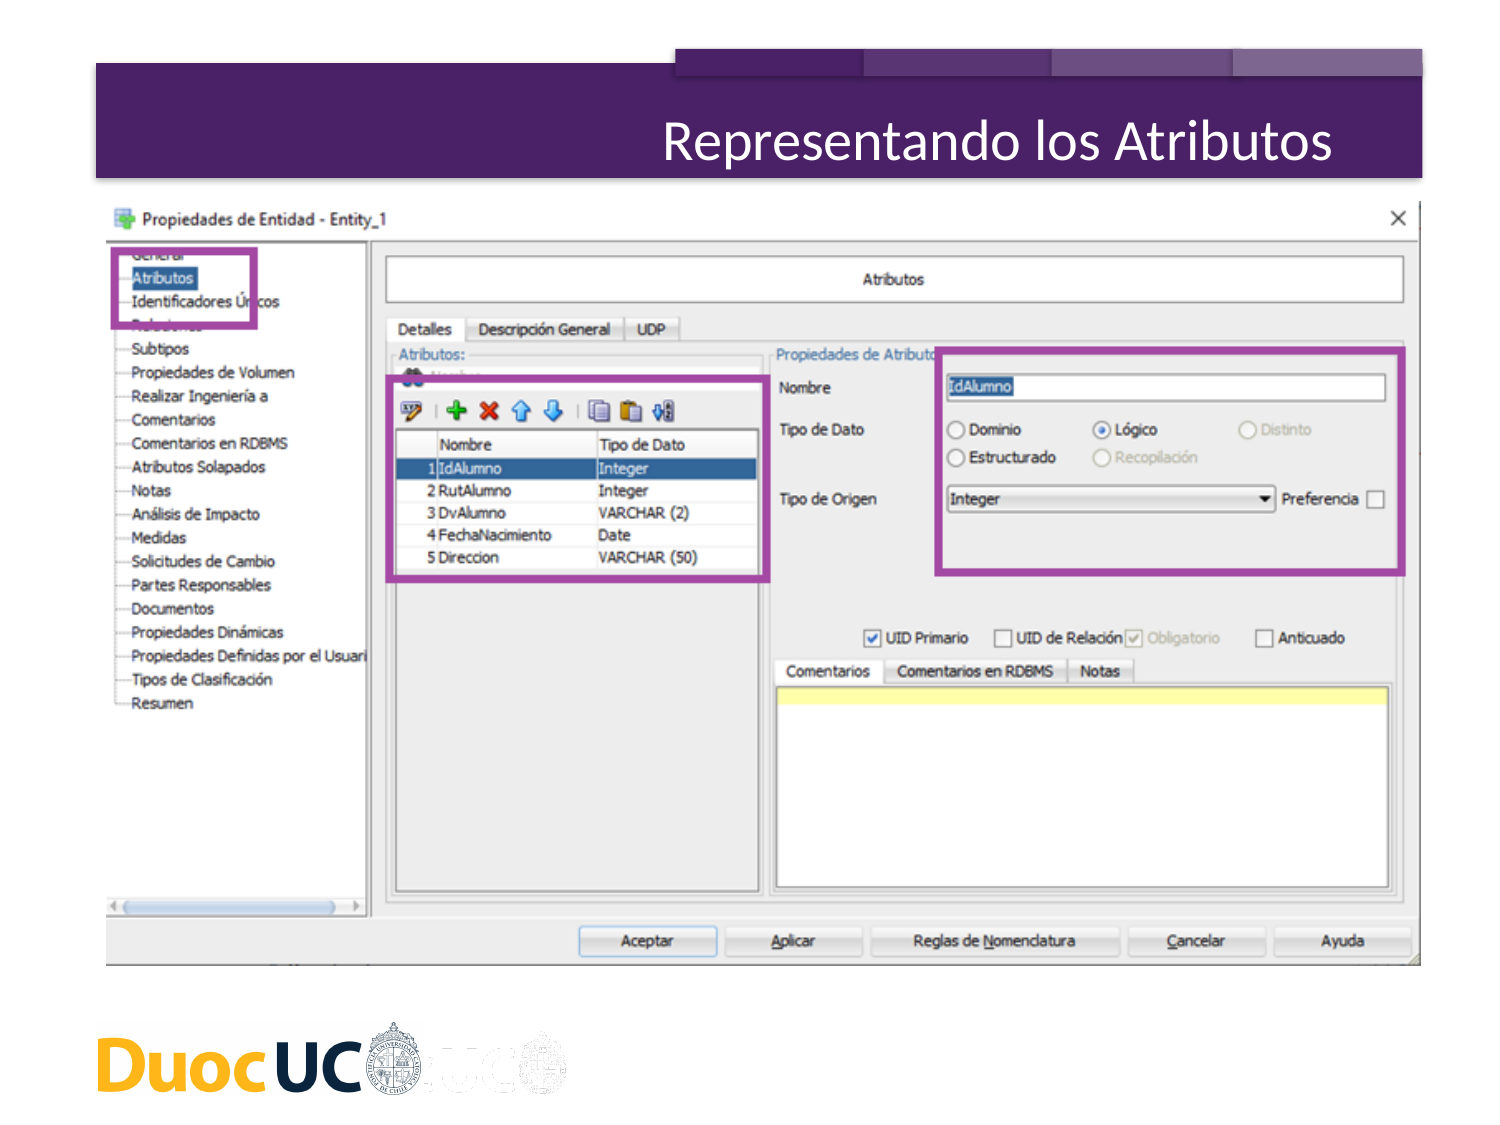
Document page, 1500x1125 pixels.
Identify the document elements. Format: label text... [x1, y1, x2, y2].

picture [96, 1021, 566, 1095]
text_box Representando los Atributos [508, 95, 1349, 180]
picture [105, 201, 1421, 966]
